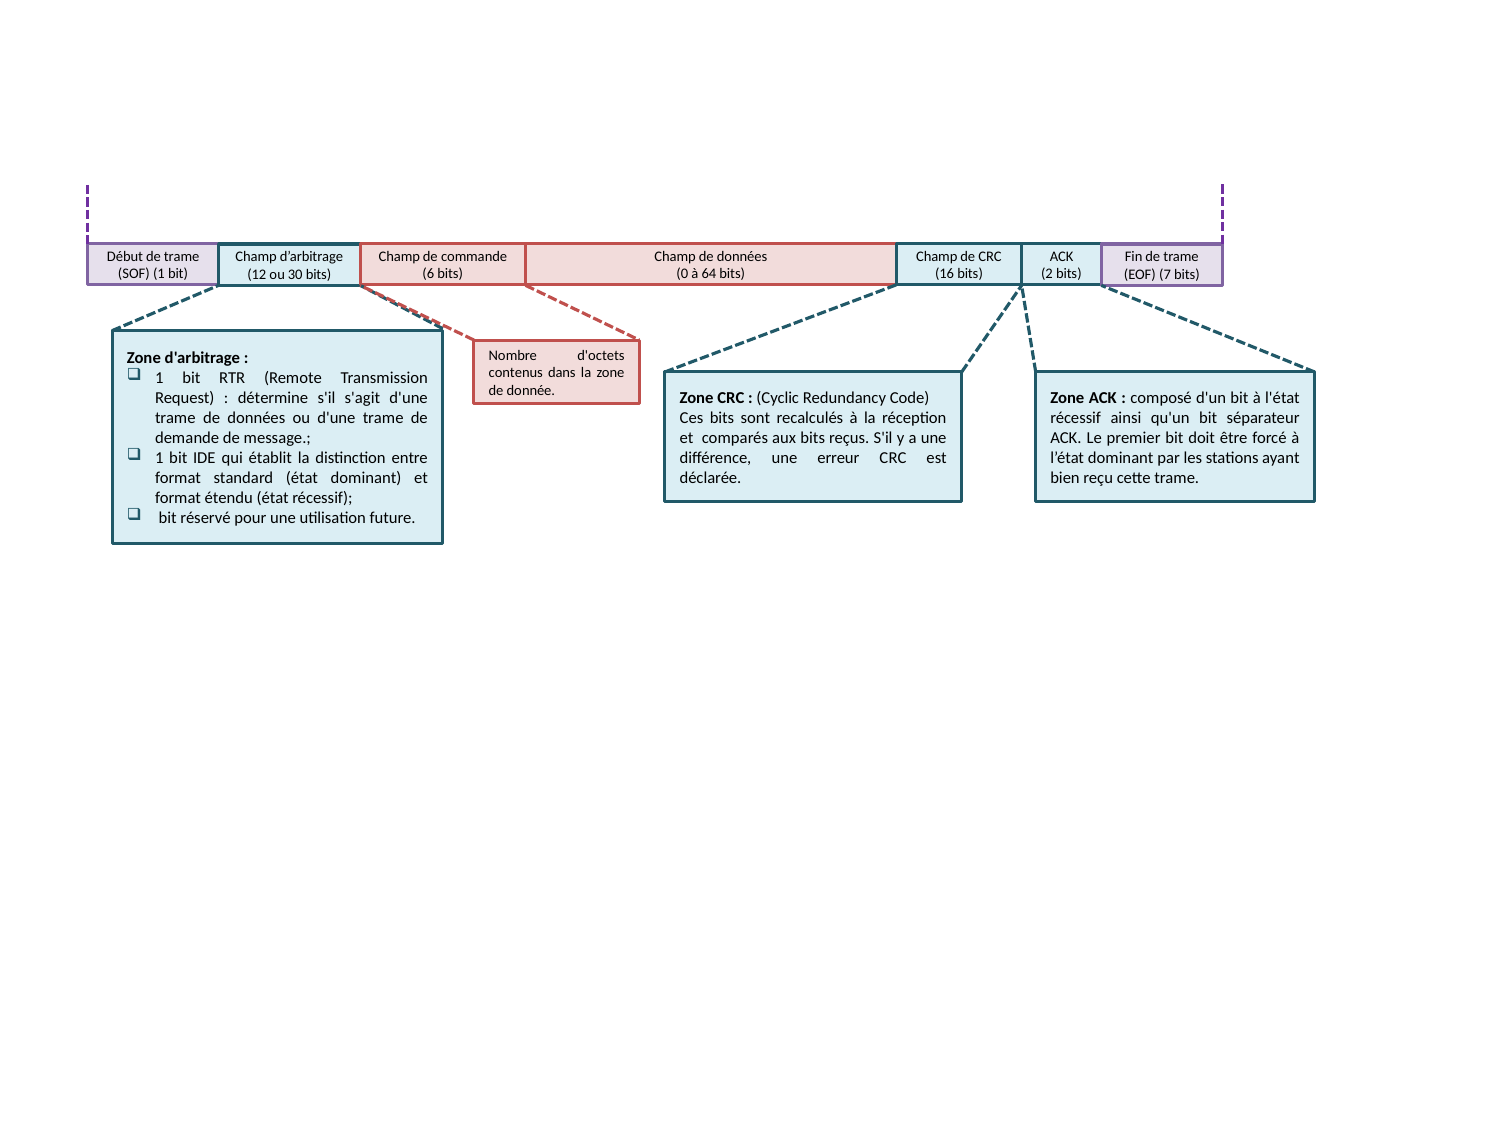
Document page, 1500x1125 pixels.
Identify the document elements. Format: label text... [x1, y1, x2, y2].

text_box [359, 285, 475, 341]
text_box Champ de données (0 à 64 bits) [523, 241, 894, 287]
text_box Champ de commande (6 bits) [358, 241, 523, 287]
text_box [111, 285, 219, 331]
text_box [961, 285, 1019, 373]
text_box Zone CRC : (Cyclic Redundancy Code) Ces bits sont recalculés à la réception et comparés aux bits reçus. S'il y a une différence, une erreur CRC est déclarée. [663, 370, 964, 504]
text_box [664, 284, 897, 373]
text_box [1021, 285, 1036, 373]
text_box Nombre d'octets contenus dans la zone de donnée. [472, 338, 641, 406]
text_box Zone ACK : composé d'un bit à l'état récessif ainsi qu'un bit séparateur ACK. Le premier bit doit être forcé à l’état dominant par les stations ayant bien reçu cette trame. [1034, 370, 1317, 504]
text_box Zone d'arbitrage : 1 bit RTR (Remote Transmission Request) : détermine s'il s'agit d'une trame de données ou d'une trame de demande de message.; 1 bit IDE qui établit la distinction entre format standard (état dominant) et format étendu (état récessif); bit réservé pour une utilisation future. [110, 328, 445, 545]
text_box Champ d’arbitrage (12 ou 30 bits) [217, 242, 358, 287]
text_box Champ de CRC (16 bits) [894, 241, 1020, 287]
text_box ACK (2 bits) [1020, 241, 1103, 287]
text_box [525, 285, 640, 341]
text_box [1100, 285, 1315, 373]
text_box Début de trame (SOF) (1 bit) [86, 241, 220, 287]
text_box Fin de trame (EOF) (7 bits) [1099, 242, 1225, 284]
